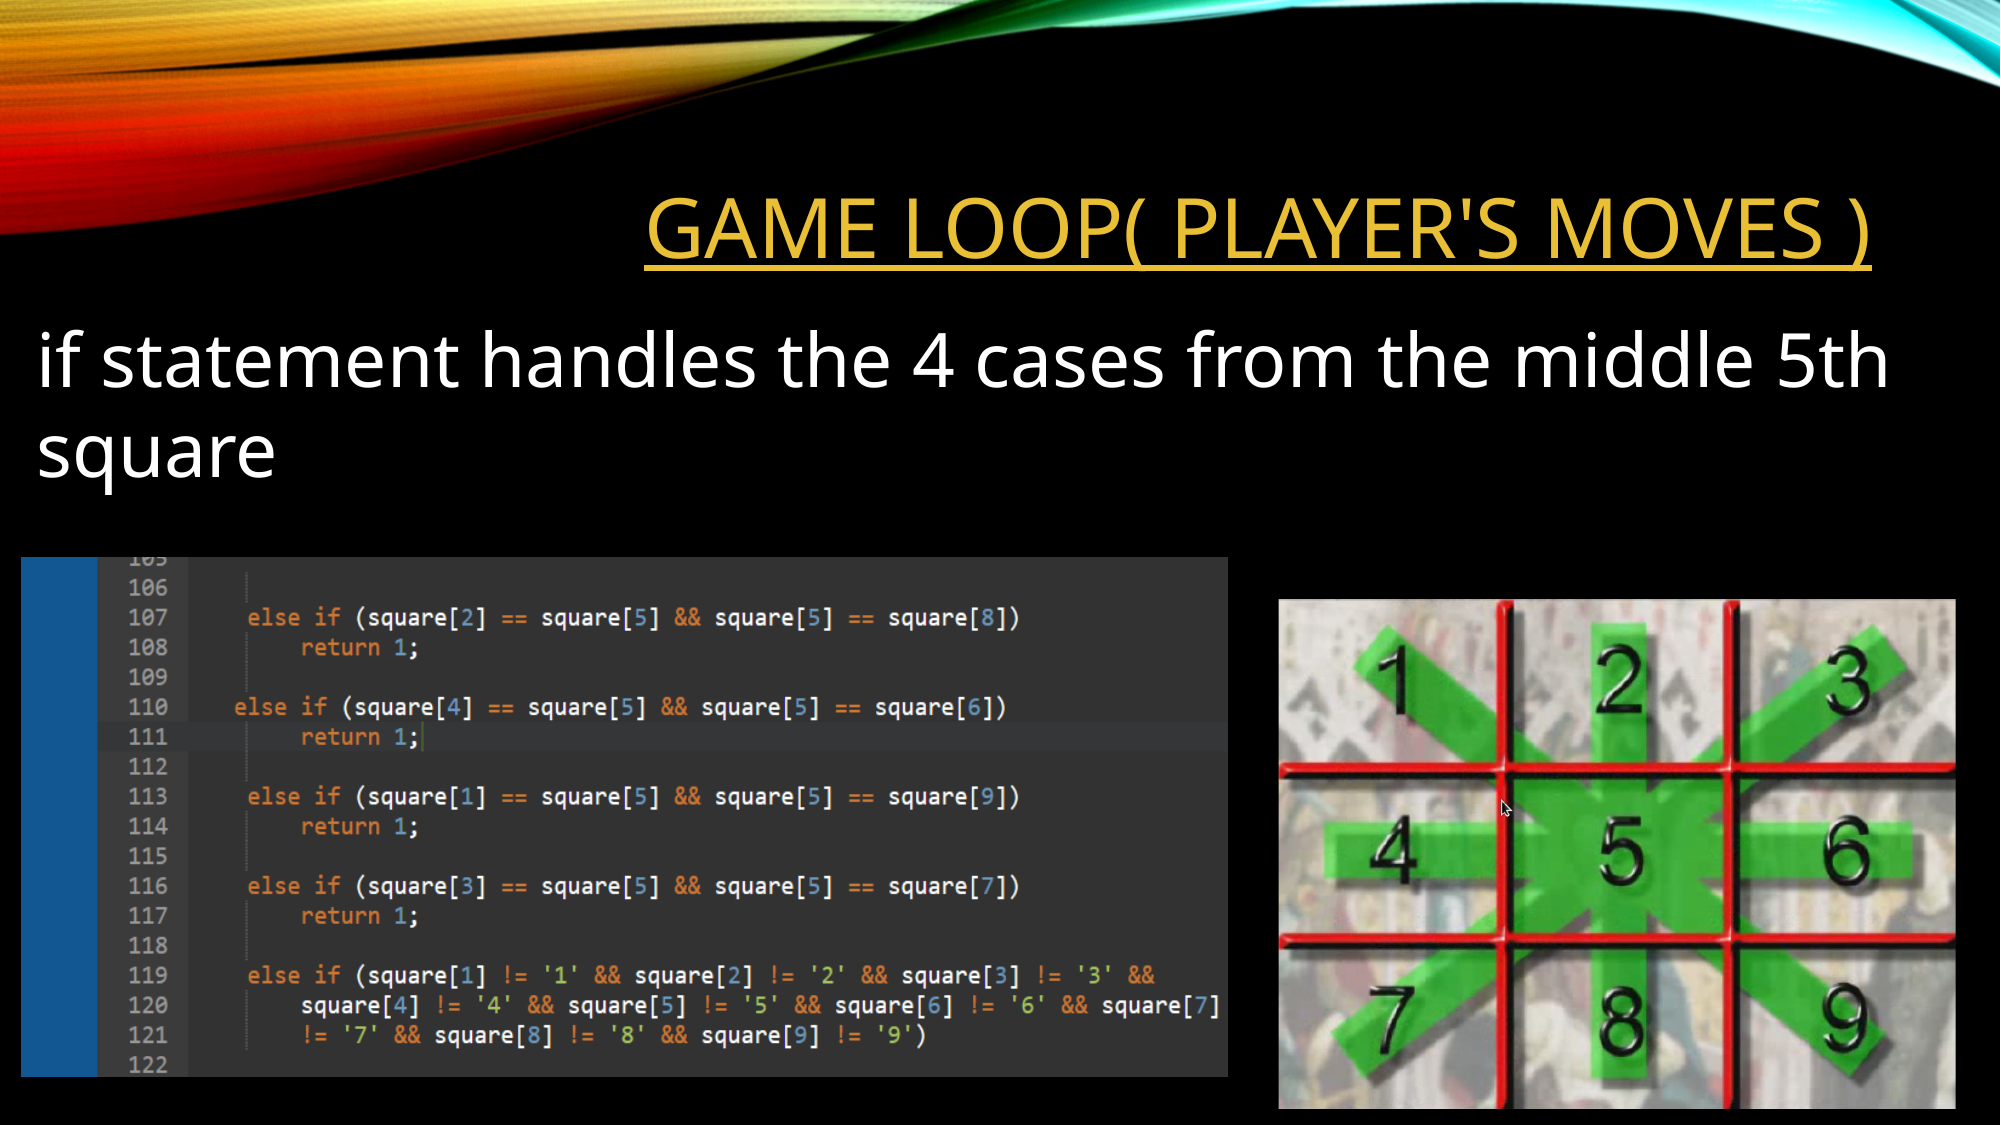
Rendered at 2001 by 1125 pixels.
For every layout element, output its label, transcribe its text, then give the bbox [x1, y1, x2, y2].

picture [21, 556, 1228, 1077]
title Game Loop( player's moves ) [474, 125, 1888, 304]
text_box if statement handles the 4 cases from the middle 5th square [21, 304, 1956, 500]
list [1278, 599, 1956, 1110]
picture [0, 0, 2000, 237]
